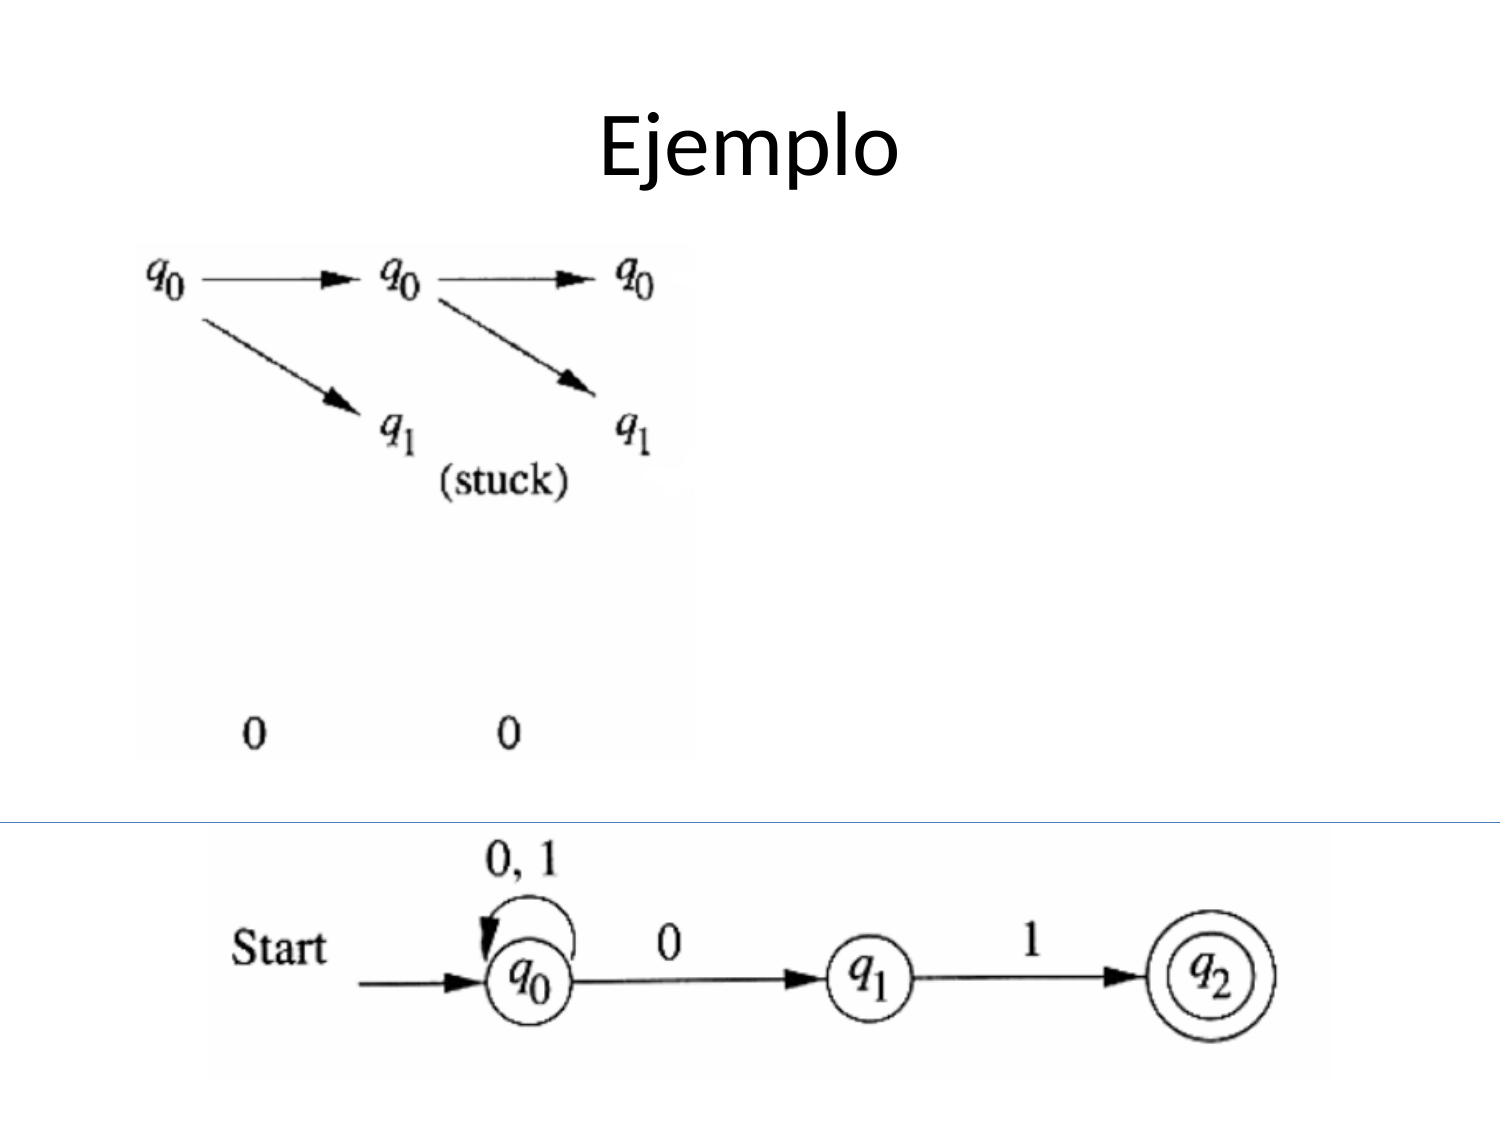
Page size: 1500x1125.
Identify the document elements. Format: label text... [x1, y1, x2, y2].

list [135, 243, 694, 775]
title Ejemplo [75, 45, 1425, 233]
picture [206, 823, 1331, 1082]
